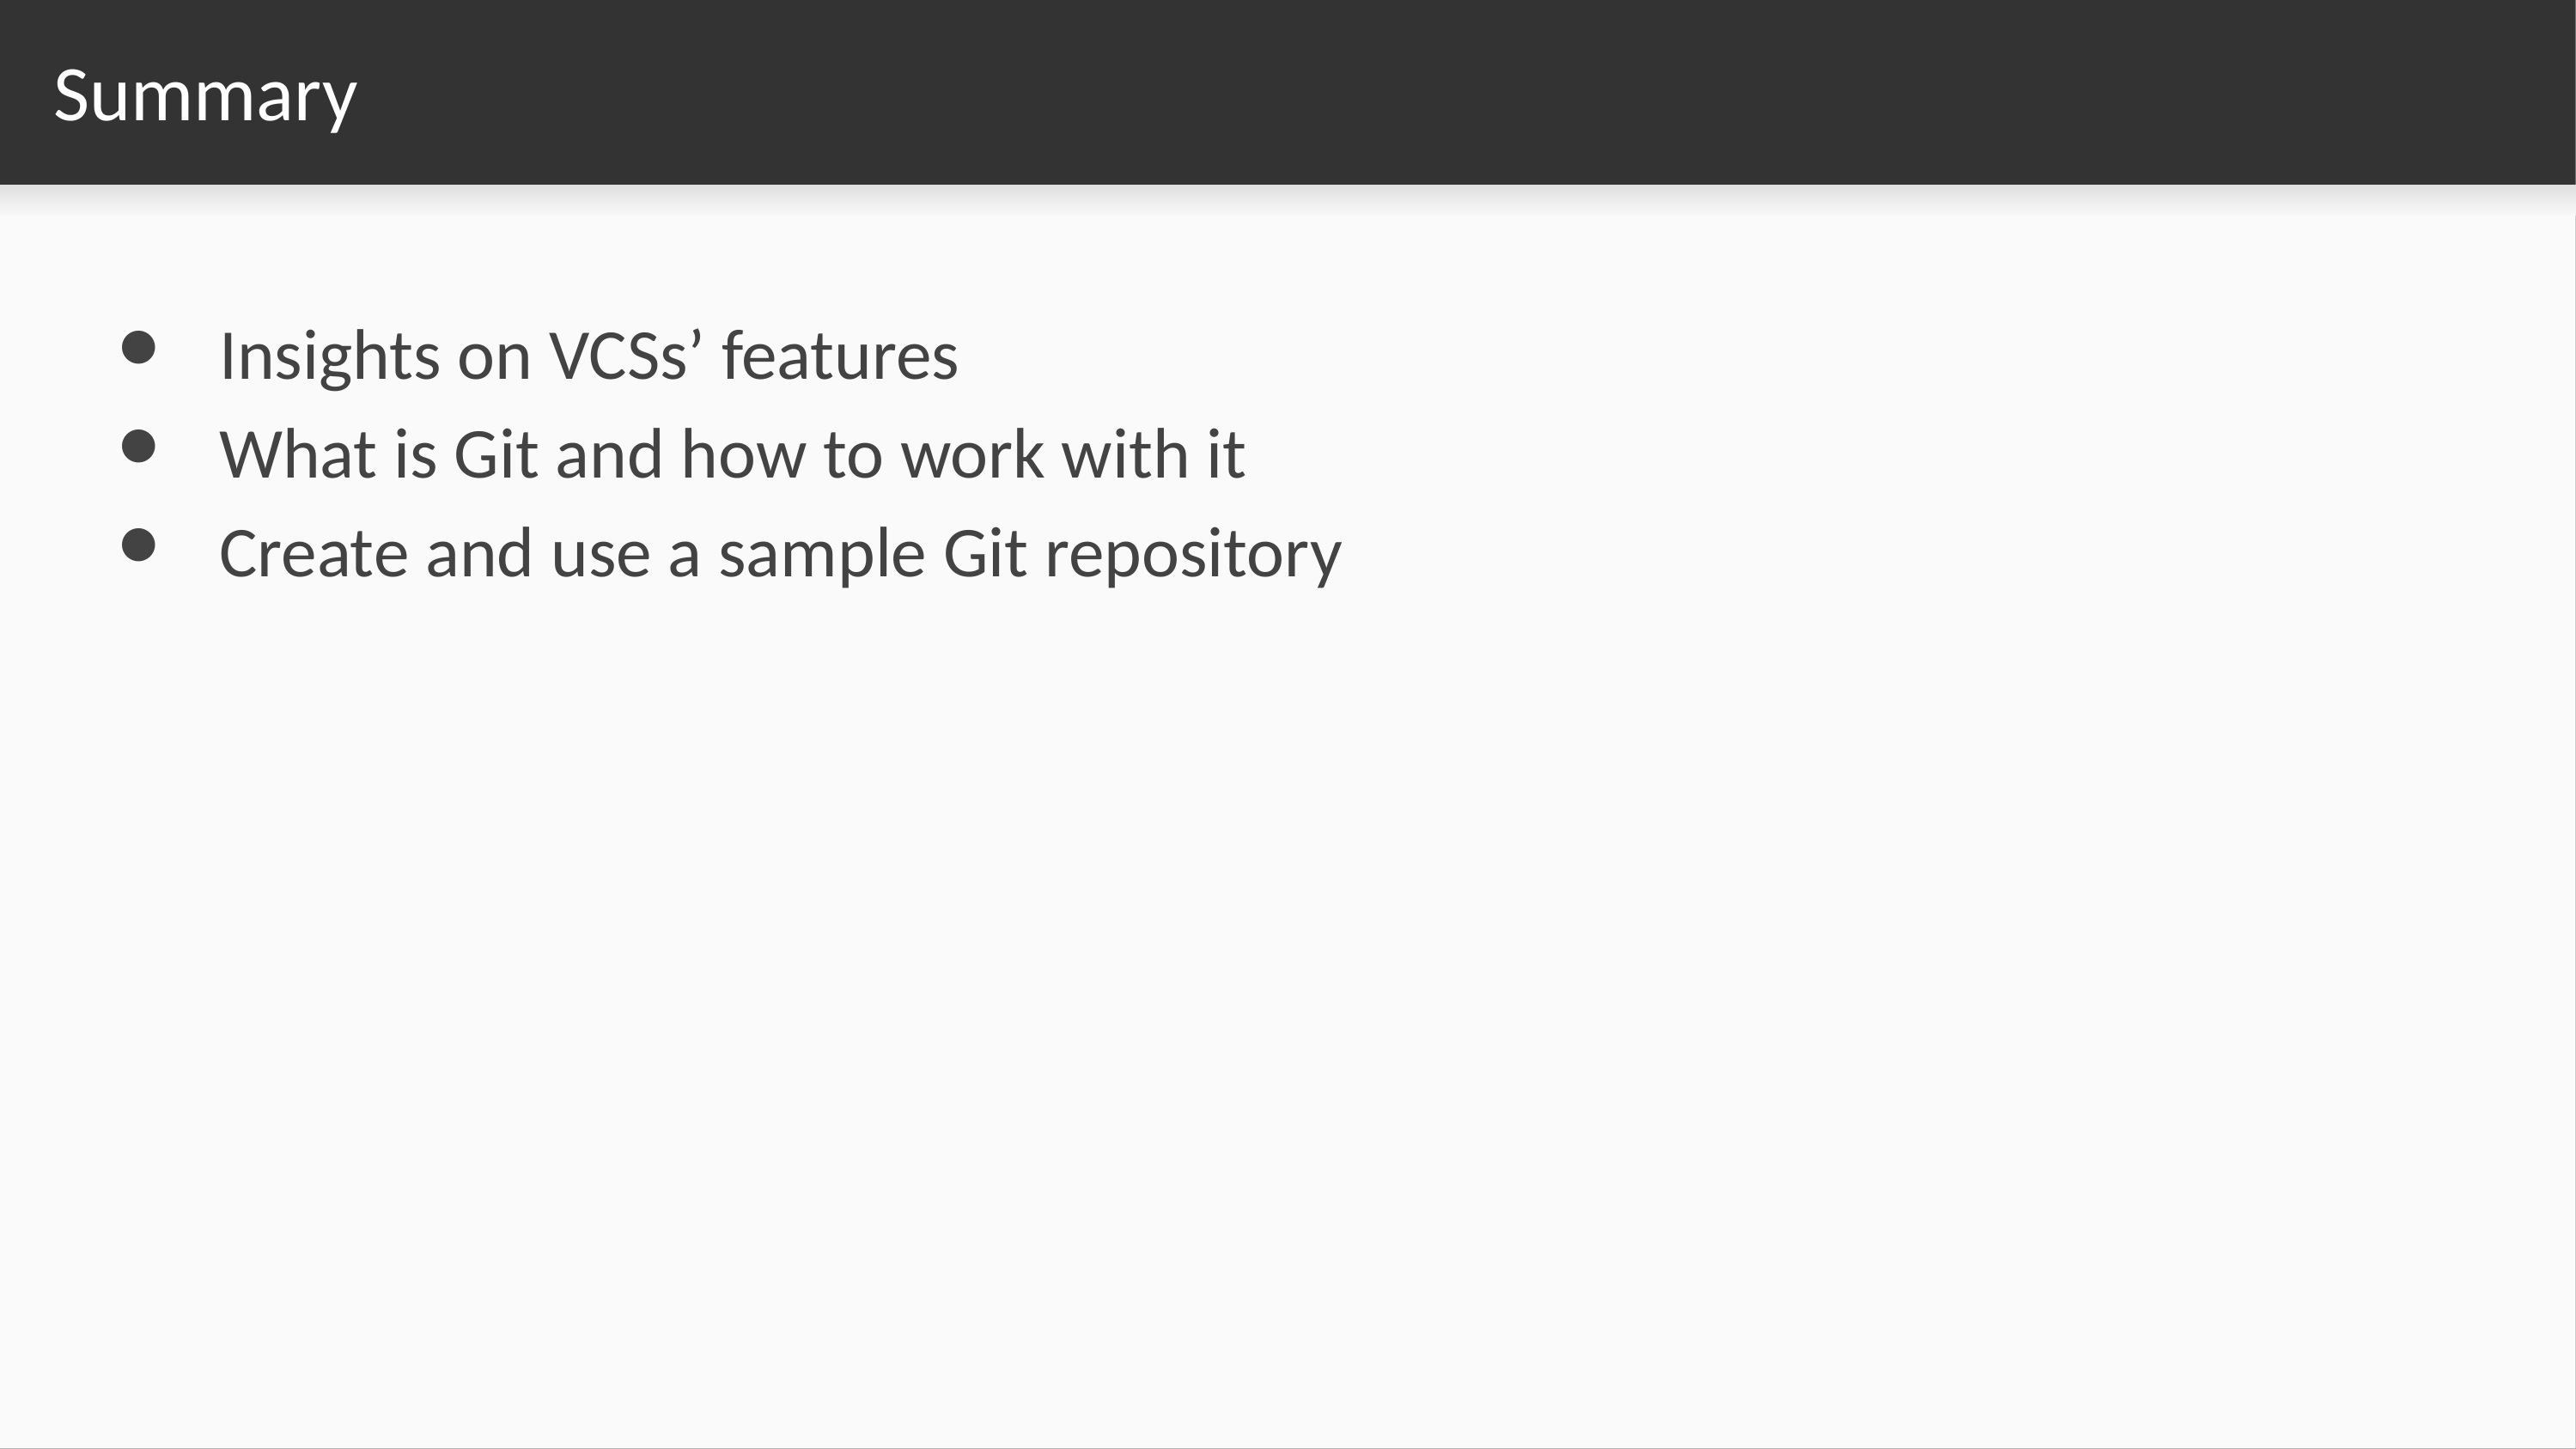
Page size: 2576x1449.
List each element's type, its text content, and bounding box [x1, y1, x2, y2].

list Insights on VCSs’ features What is Git and how to work with it Create and use a sample Git repository [64, 269, 2520, 1403]
title Summary [27, 4, 2514, 174]
